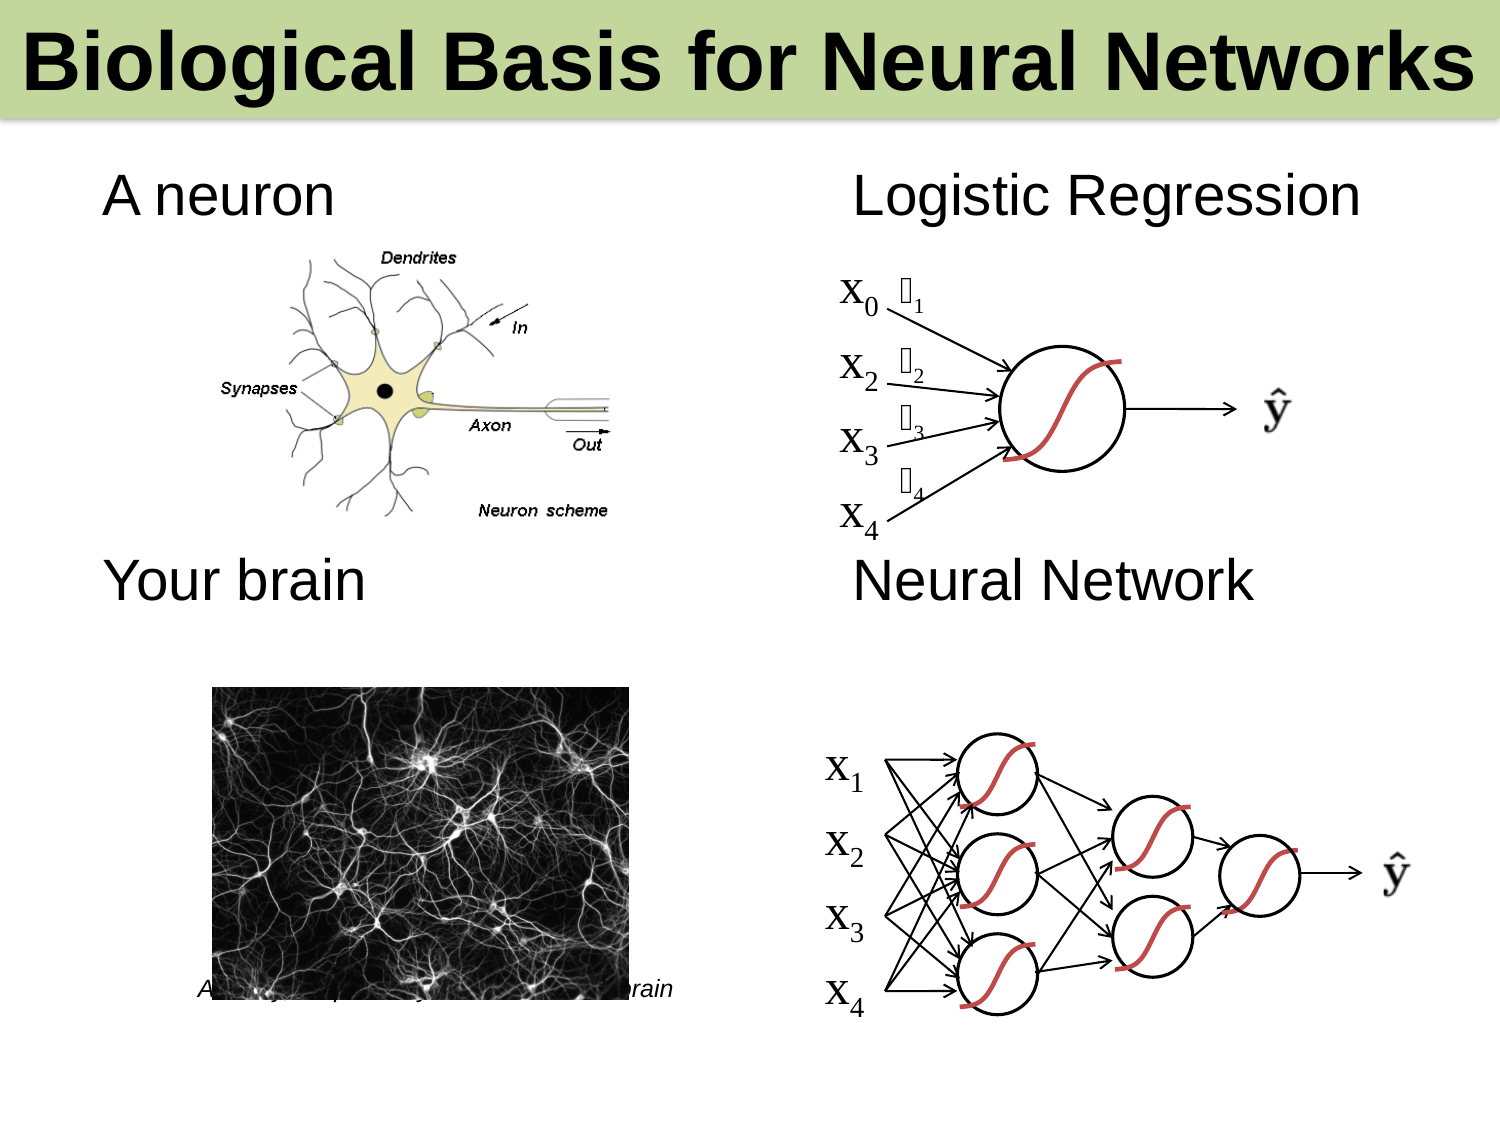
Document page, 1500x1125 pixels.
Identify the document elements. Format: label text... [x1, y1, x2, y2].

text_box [824, 245, 1294, 547]
picture [214, 237, 638, 538]
picture [212, 687, 630, 1000]
list A neuron Logistic Regression Your brain Neural Network Actually, it’s probably someone else’s brain [87, 149, 1500, 1000]
text_box Biological Basis for Neural Networks [0, 0, 1500, 122]
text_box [809, 722, 1413, 1024]
